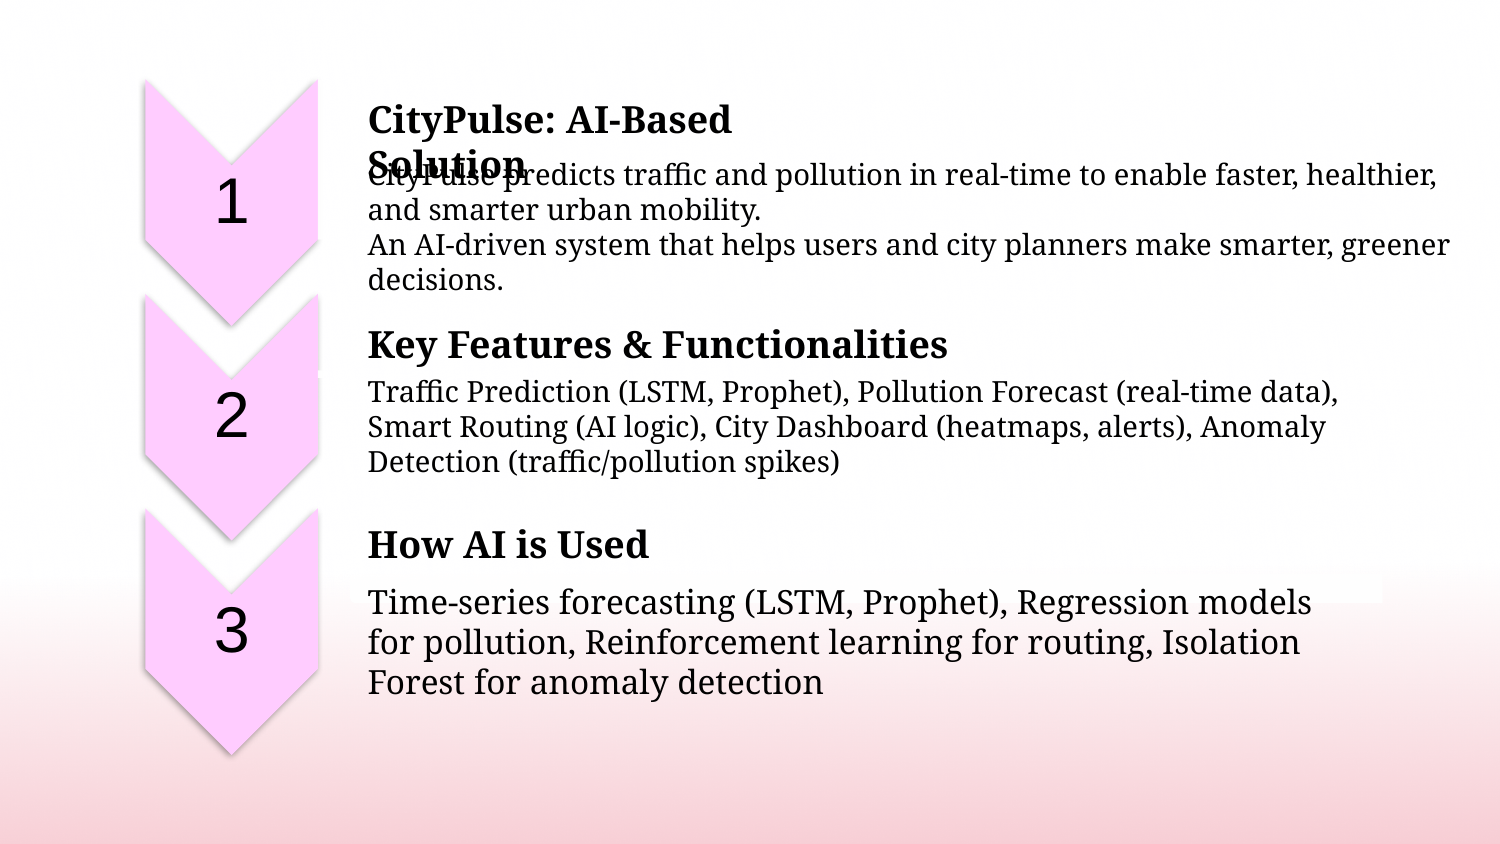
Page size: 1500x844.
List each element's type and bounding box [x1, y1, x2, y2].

text_box [144, 78, 1416, 756]
picture [0, 0, 1500, 844]
